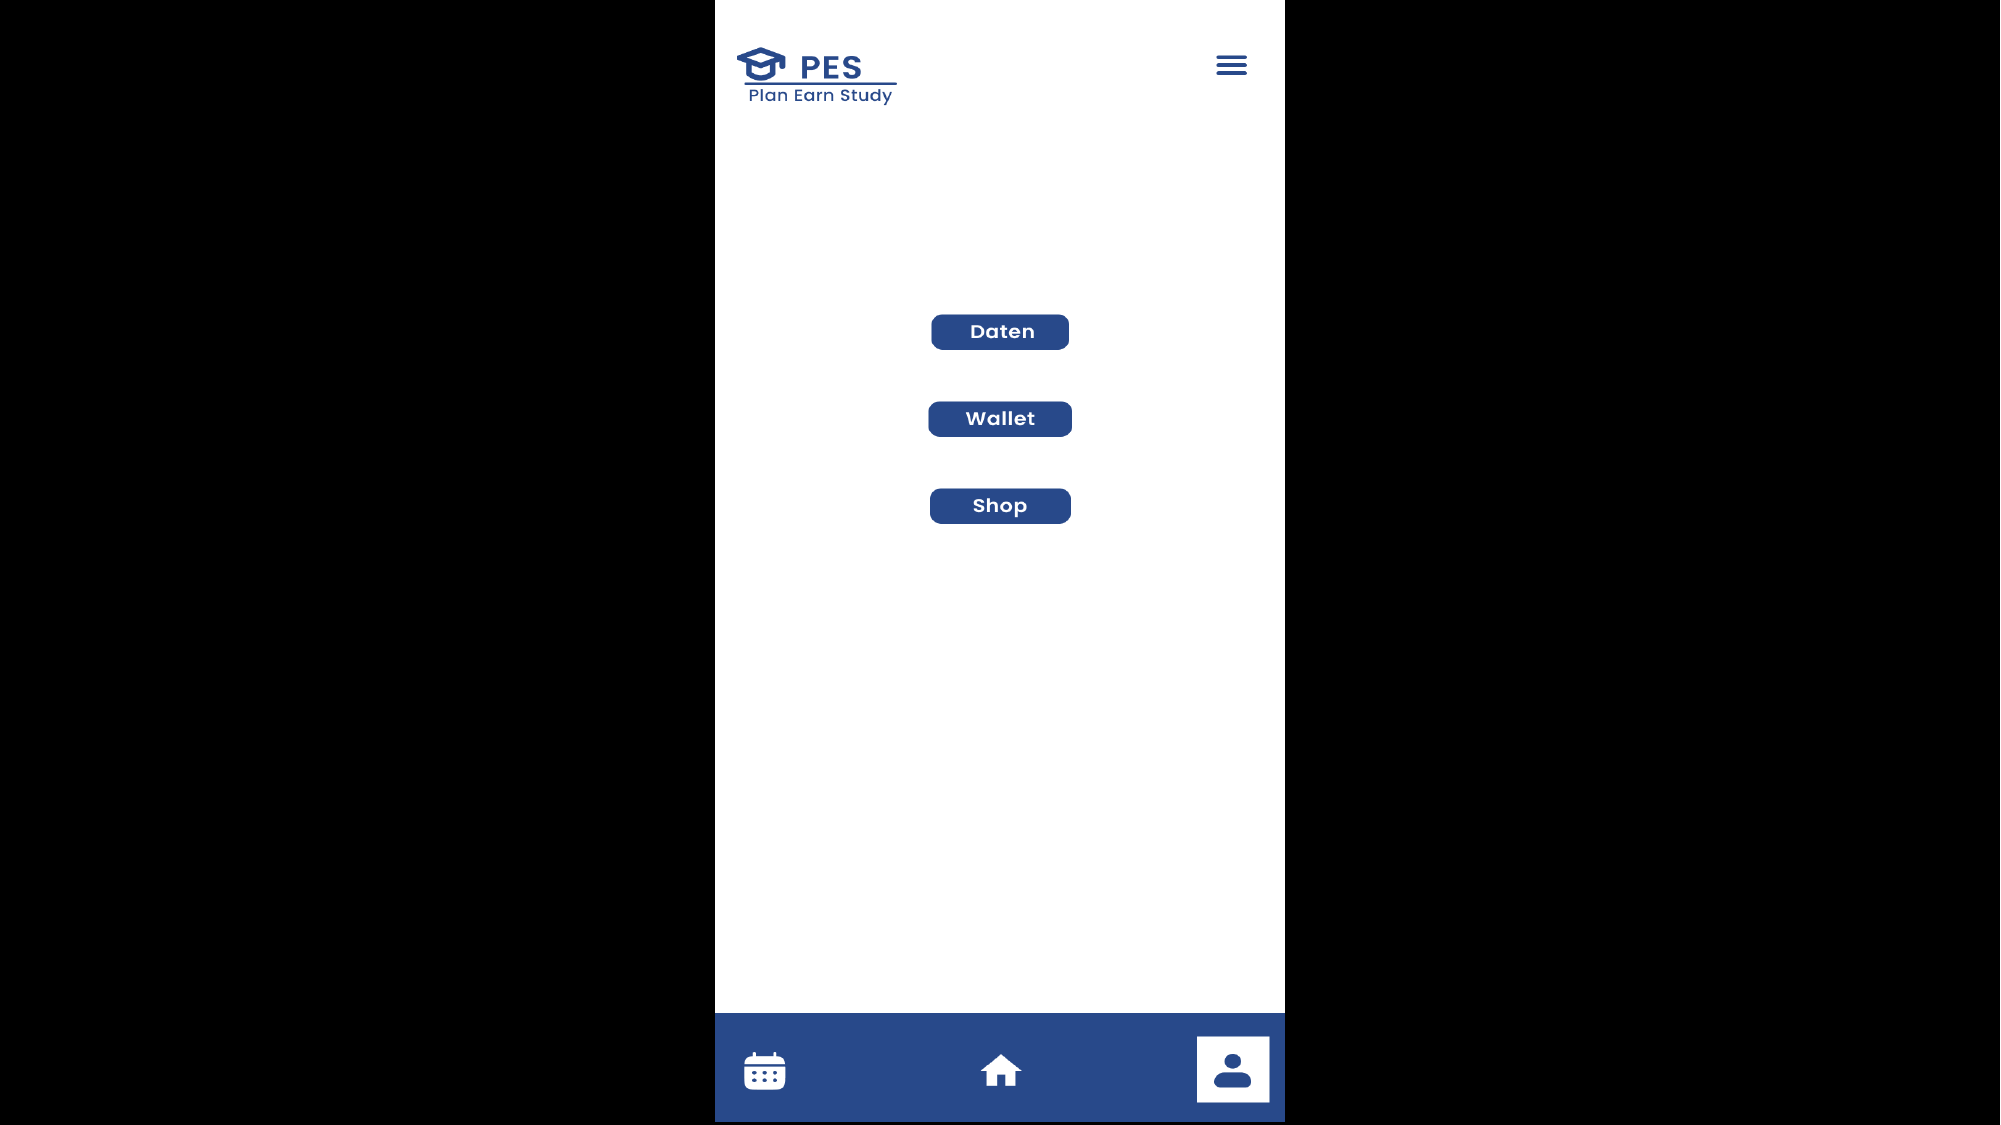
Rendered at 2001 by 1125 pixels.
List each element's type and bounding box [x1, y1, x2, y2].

picture [714, 0, 1285, 1123]
